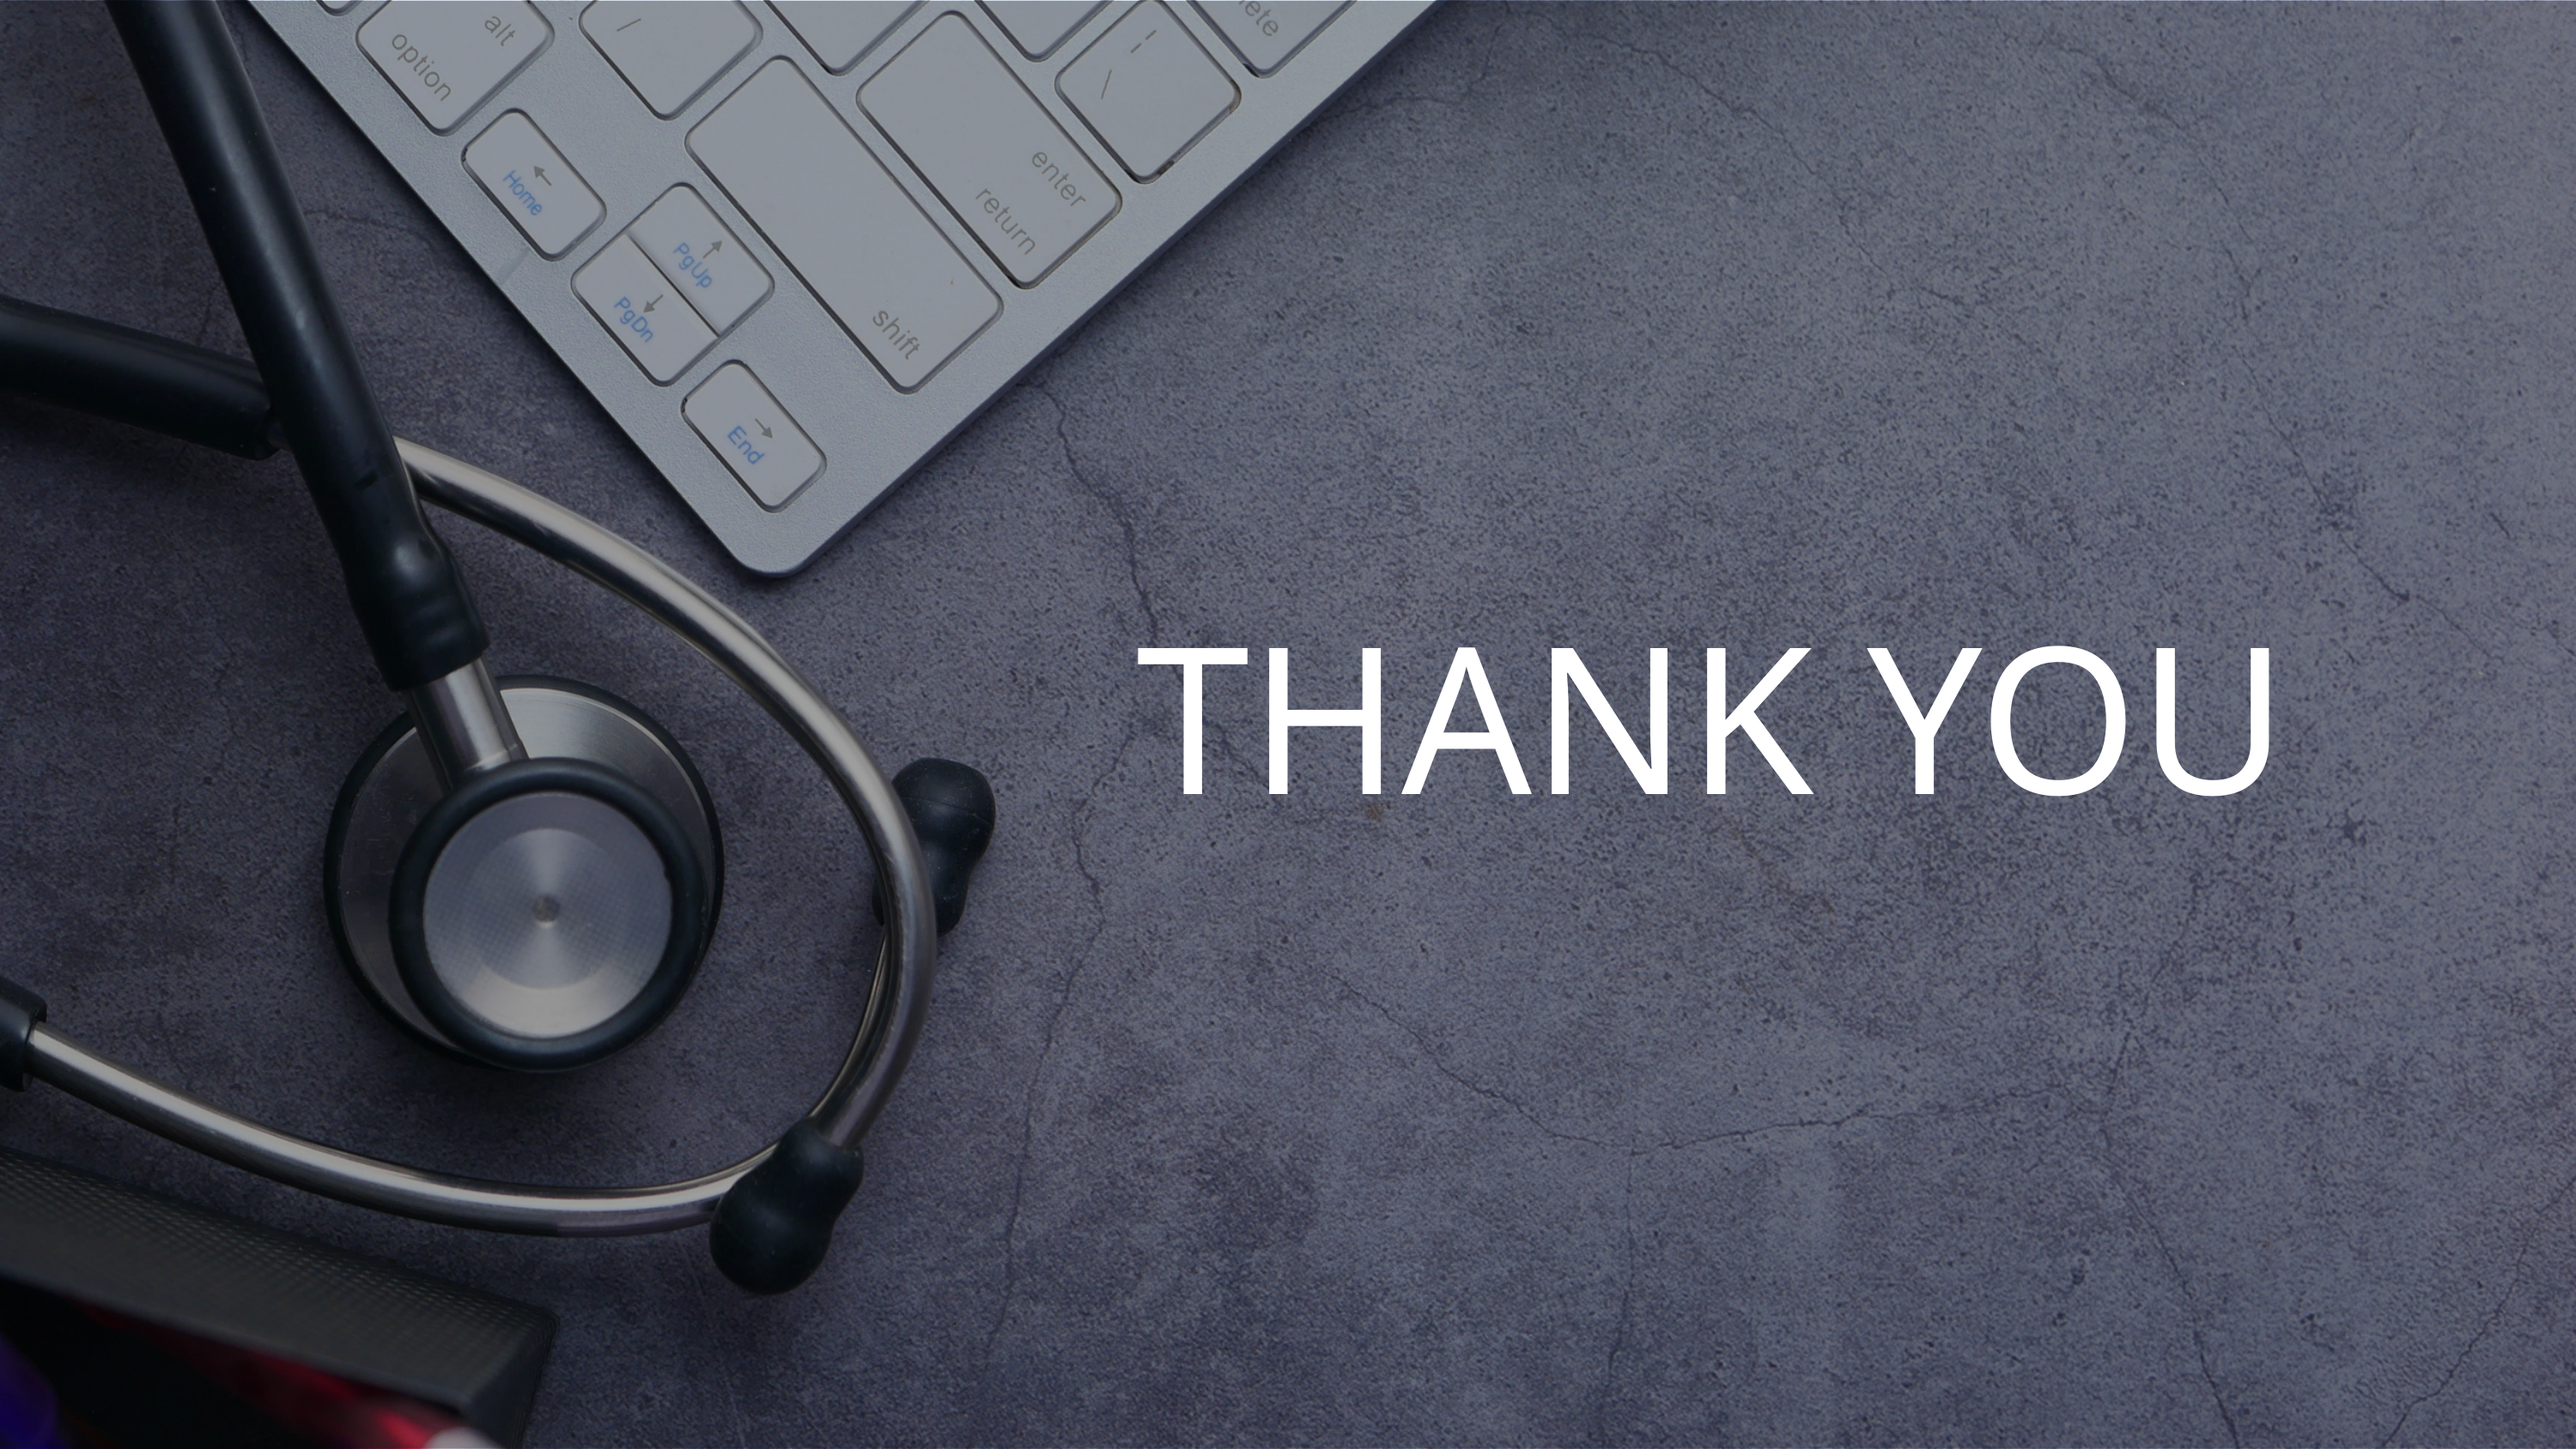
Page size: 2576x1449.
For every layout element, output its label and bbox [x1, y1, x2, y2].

text_box [0, 0, 2576, 1449]
